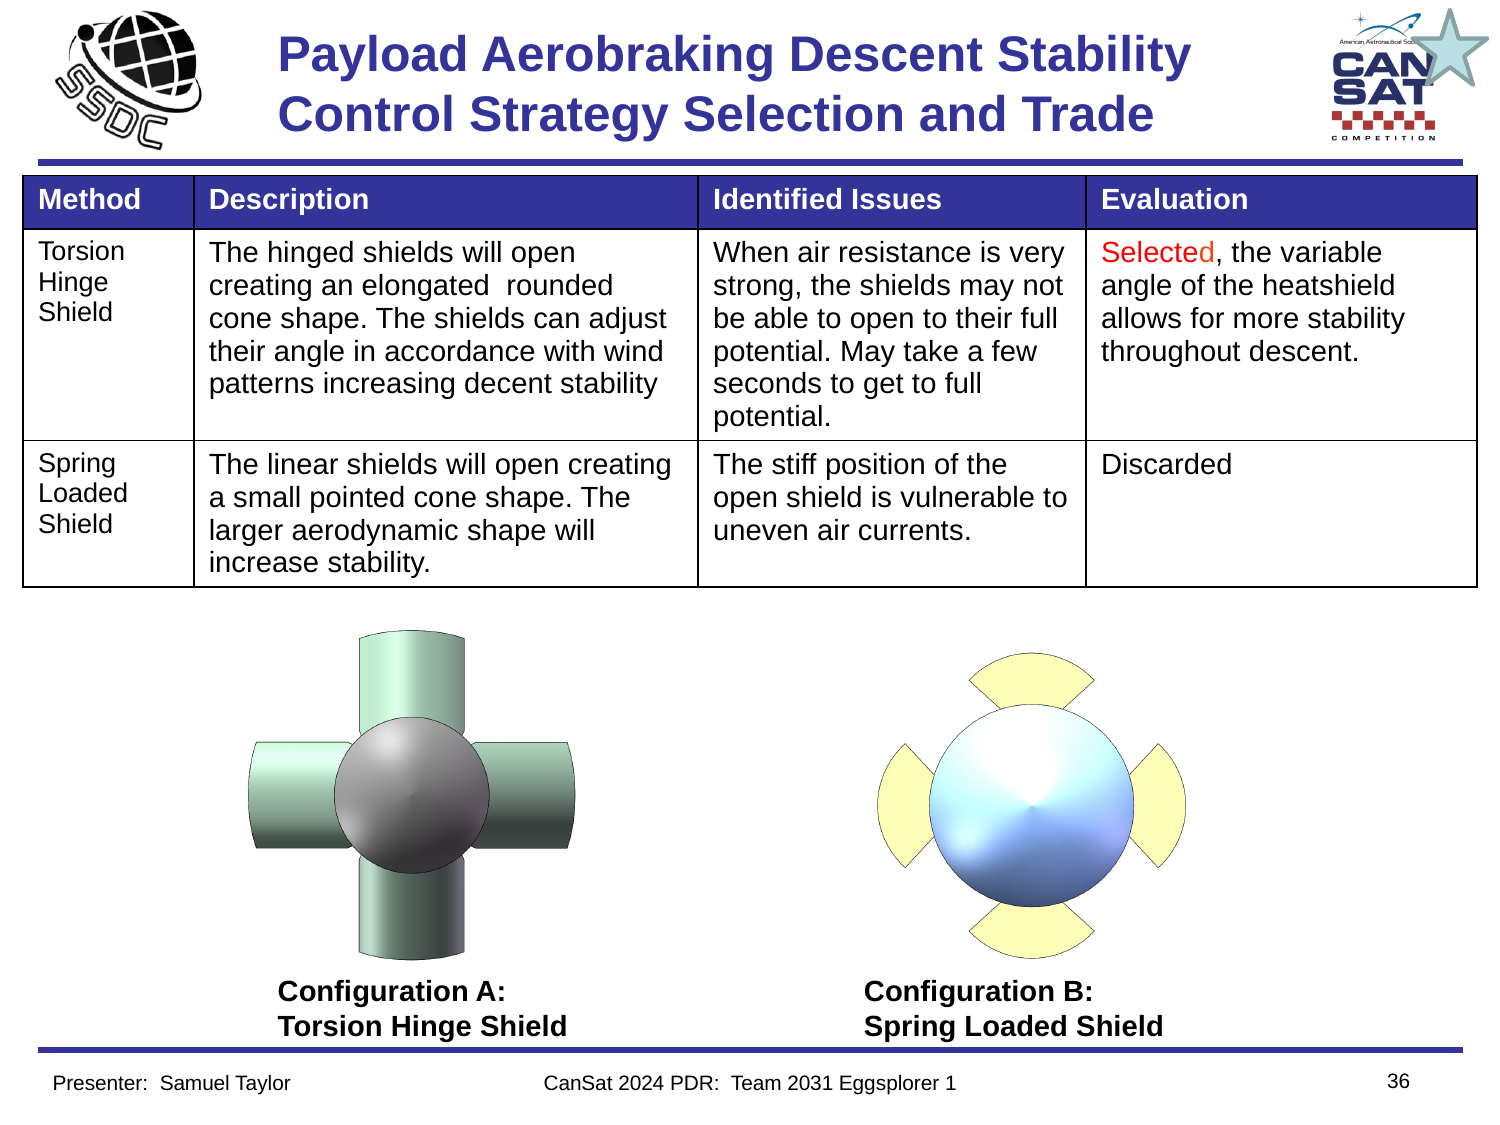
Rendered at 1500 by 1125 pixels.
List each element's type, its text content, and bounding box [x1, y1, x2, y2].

table_cell When air resistance is very strong, the shields may not be able to open to their full potential. May take a few seconds to get to full potential. [699, 230, 1085, 440]
table_header Description [195, 176, 697, 228]
text_box [1412, 9, 1488, 85]
table_cell The linear shields will open creating a small pointed cone shape. The larger aerodynamic shape will increase stability. [195, 441, 697, 586]
table_header Method [24, 176, 193, 228]
text_box Presenter: Samuel Taylor [37, 1062, 413, 1103]
title Payload Aerobraking Descent Stability Control Strategy Selection and Trade [266, 12, 1238, 150]
table_cell Discarded [1087, 441, 1476, 586]
slide_number 36 [1312, 1059, 1425, 1100]
text_box Configuration B: Spring Loaded Shield [848, 964, 1182, 1050]
text_box Configuration A: Torsion Hinge Shield [262, 964, 596, 1050]
table_cell Spring Loaded Shield [24, 441, 193, 586]
picture [10, 6, 263, 153]
table_cell The stiff position of the open shield is vulnerable to uneven air currents. [699, 441, 1085, 586]
table_cell Torsion Hinge Shield [24, 230, 193, 440]
picture [868, 646, 1198, 967]
picture [1322, 12, 1447, 148]
table_header Evaluation [1087, 176, 1476, 228]
table_header Identified Issues [699, 176, 1085, 228]
table_cell Selected, the variable angle of the heatshield allows for more stability throughout descent. [1087, 230, 1476, 440]
picture [242, 624, 583, 967]
footer CanSat 2024 PDR: Team 2031 Eggsplorer 1 [450, 1062, 1050, 1103]
table_cell The hinged shields will open creating an elongated rounded cone shape. The shields can adjust their angle in accordance with wind patterns increasing decent stability [195, 230, 697, 440]
